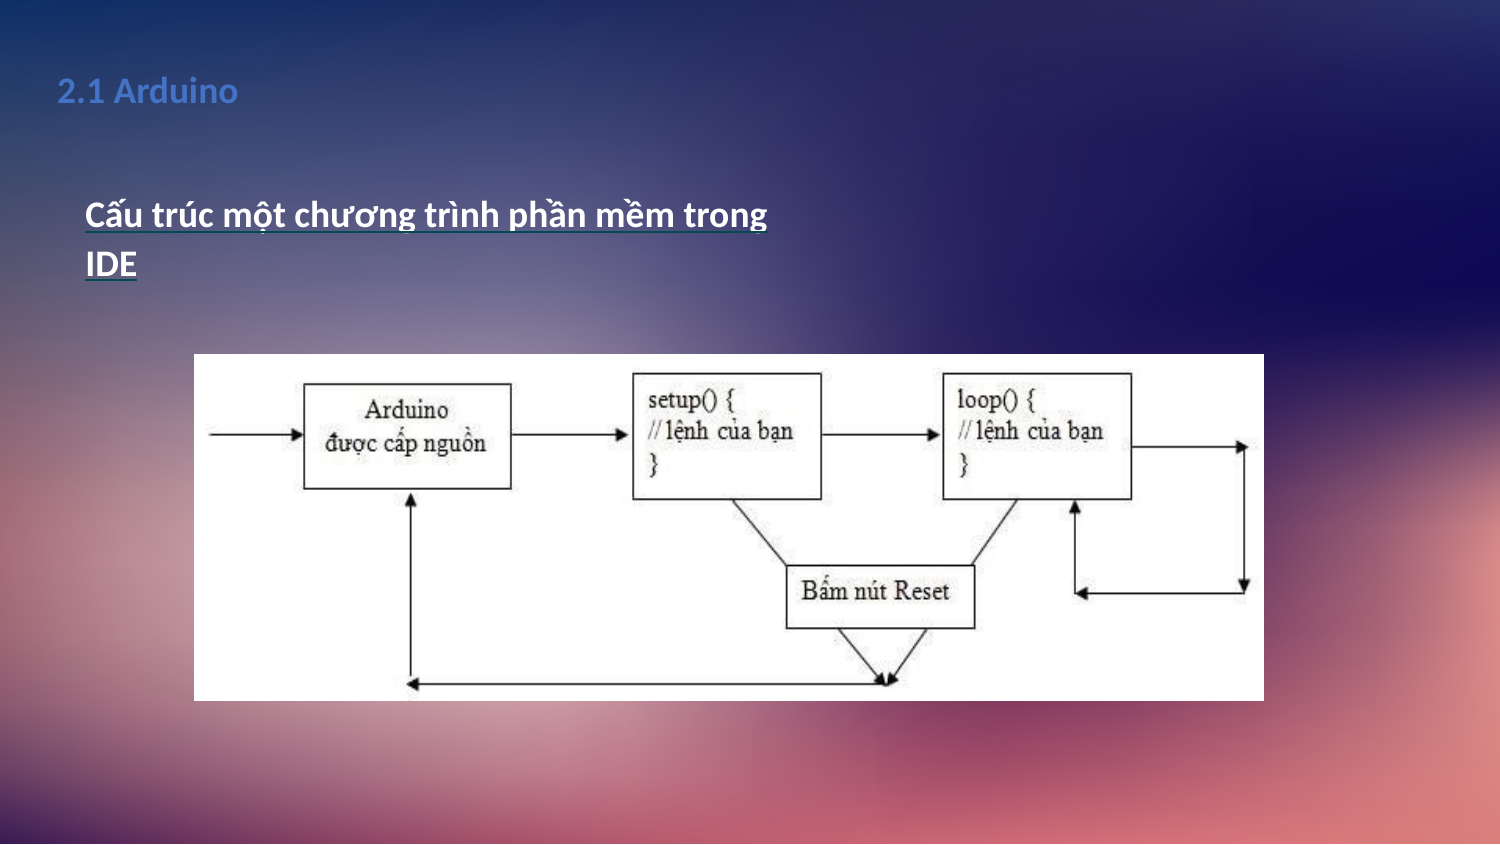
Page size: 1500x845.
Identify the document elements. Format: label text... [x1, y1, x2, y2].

text_box 2.1 Arduino [42, 55, 254, 119]
text_box Cấu trúc một chương trình phần mềm trong IDE [70, 179, 821, 291]
picture [0, 0, 1500, 844]
